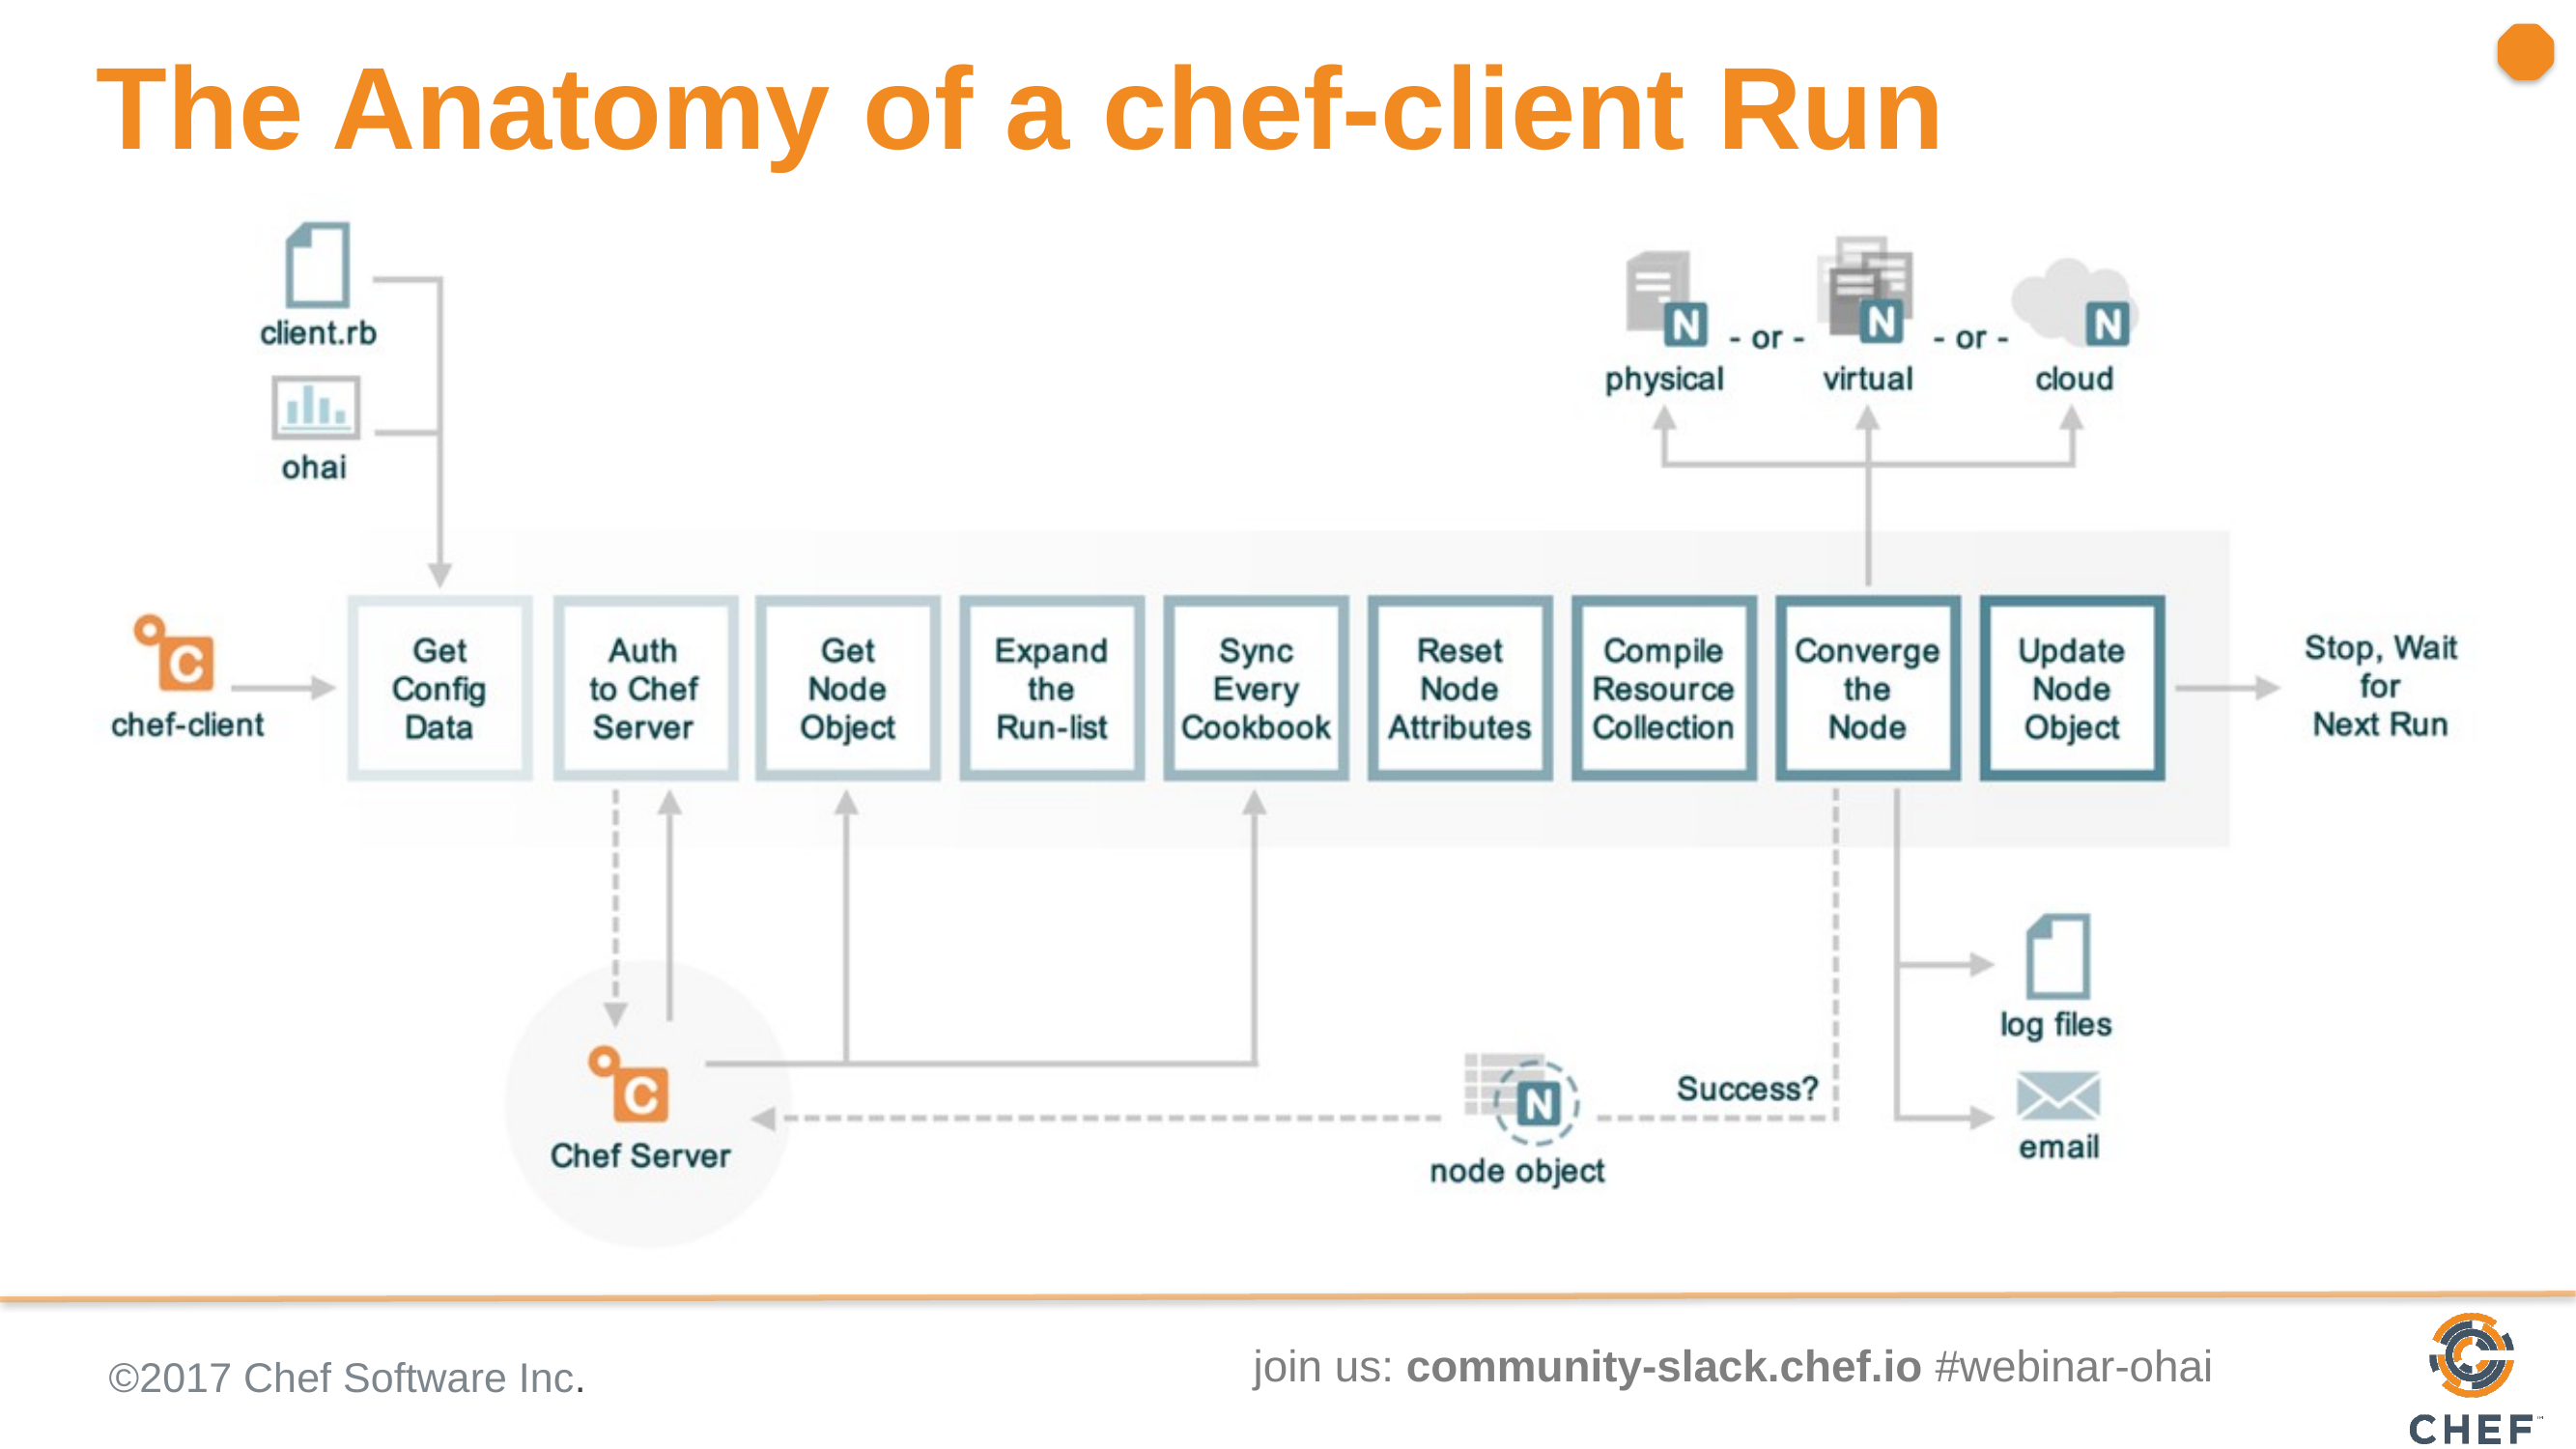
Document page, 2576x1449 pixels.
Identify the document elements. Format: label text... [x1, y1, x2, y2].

text_box [2503, 28, 2550, 75]
title The Anatomy of a chef-client Run [96, 48, 2463, 180]
picture [2399, 1297, 2551, 1449]
text_box [63, 162, 2512, 1287]
